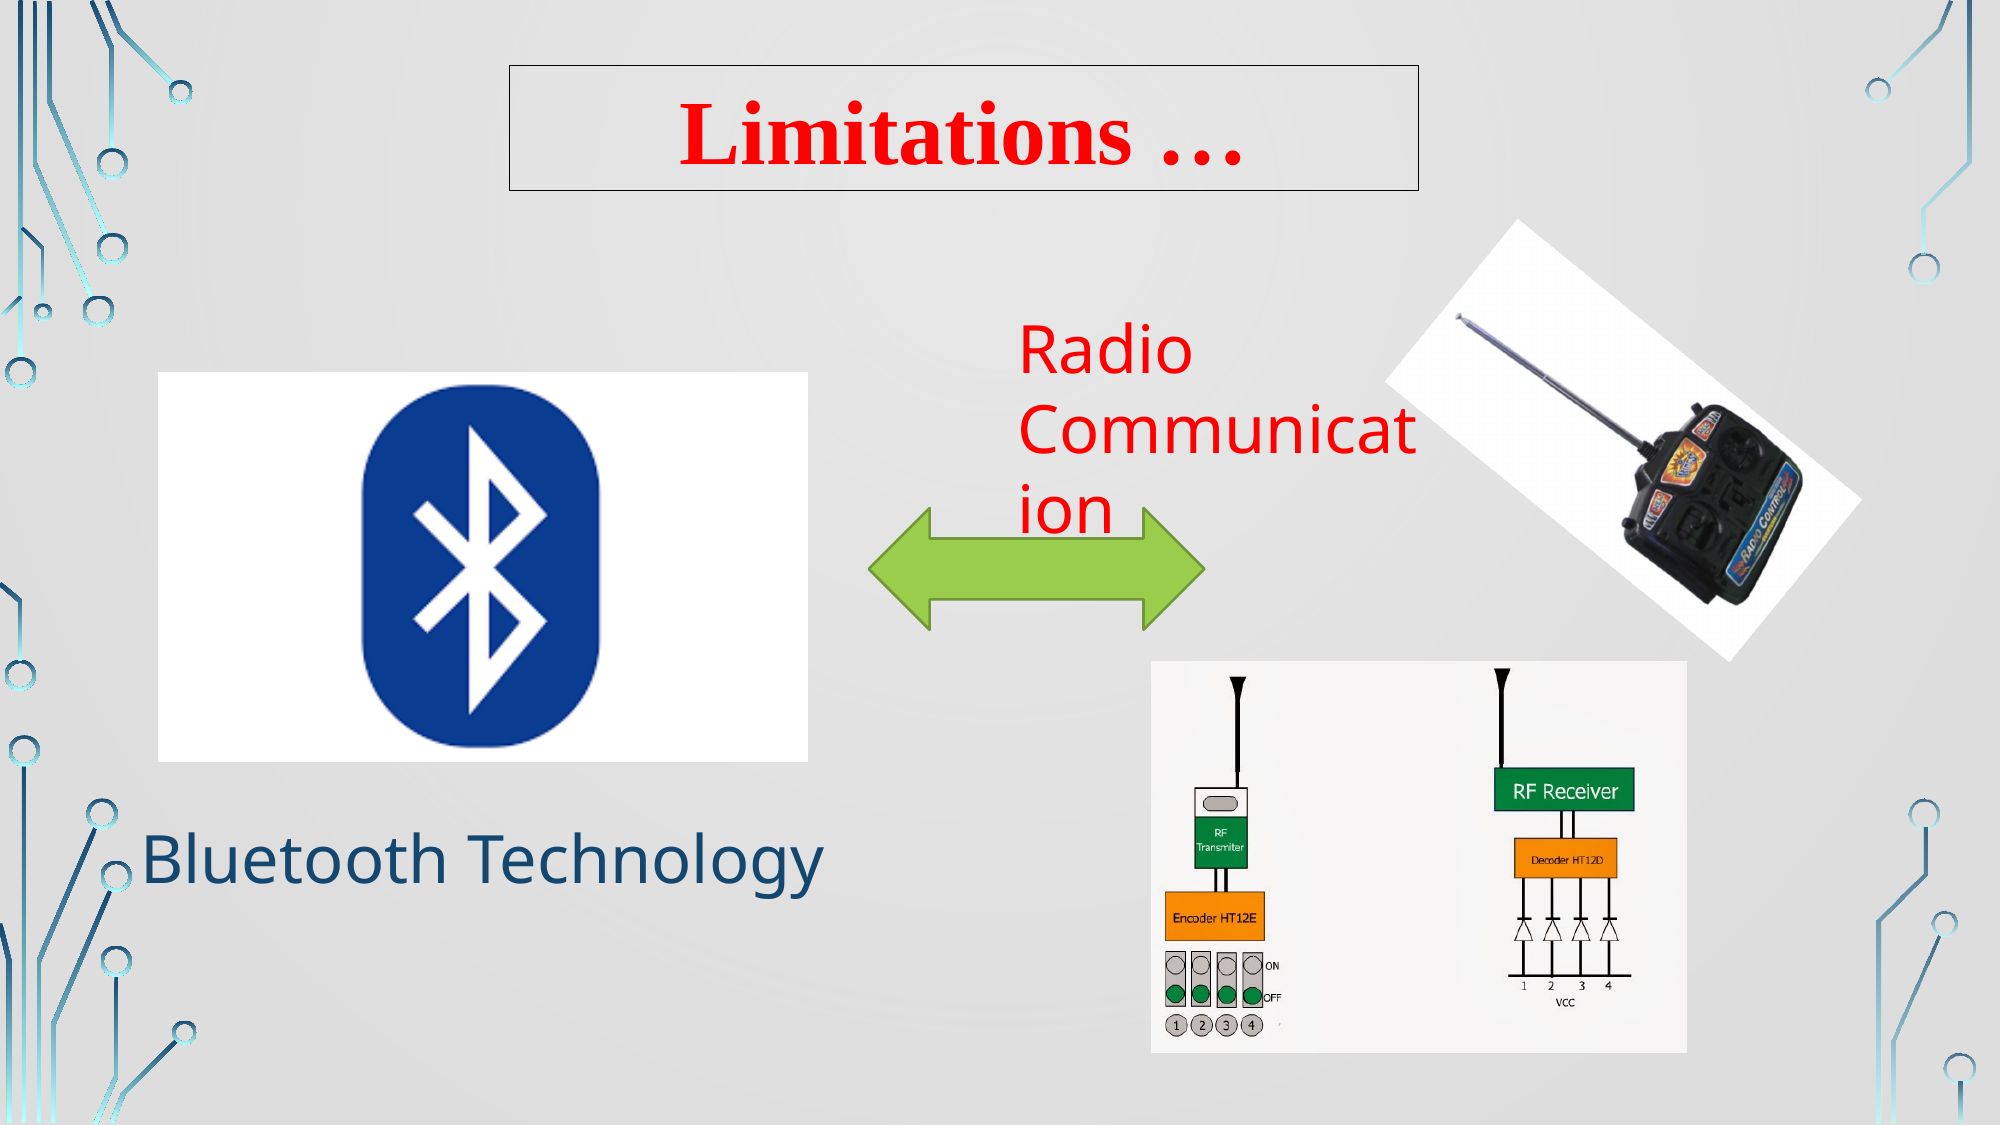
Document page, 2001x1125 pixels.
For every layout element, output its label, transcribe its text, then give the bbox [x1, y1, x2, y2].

text_box Limitations … [509, 65, 1419, 191]
text_box Radio Communication [1002, 299, 1440, 554]
picture [158, 372, 808, 763]
text_box [867, 506, 1206, 632]
picture [1151, 218, 1861, 1054]
text_box Bluetooth Technology [125, 809, 841, 905]
